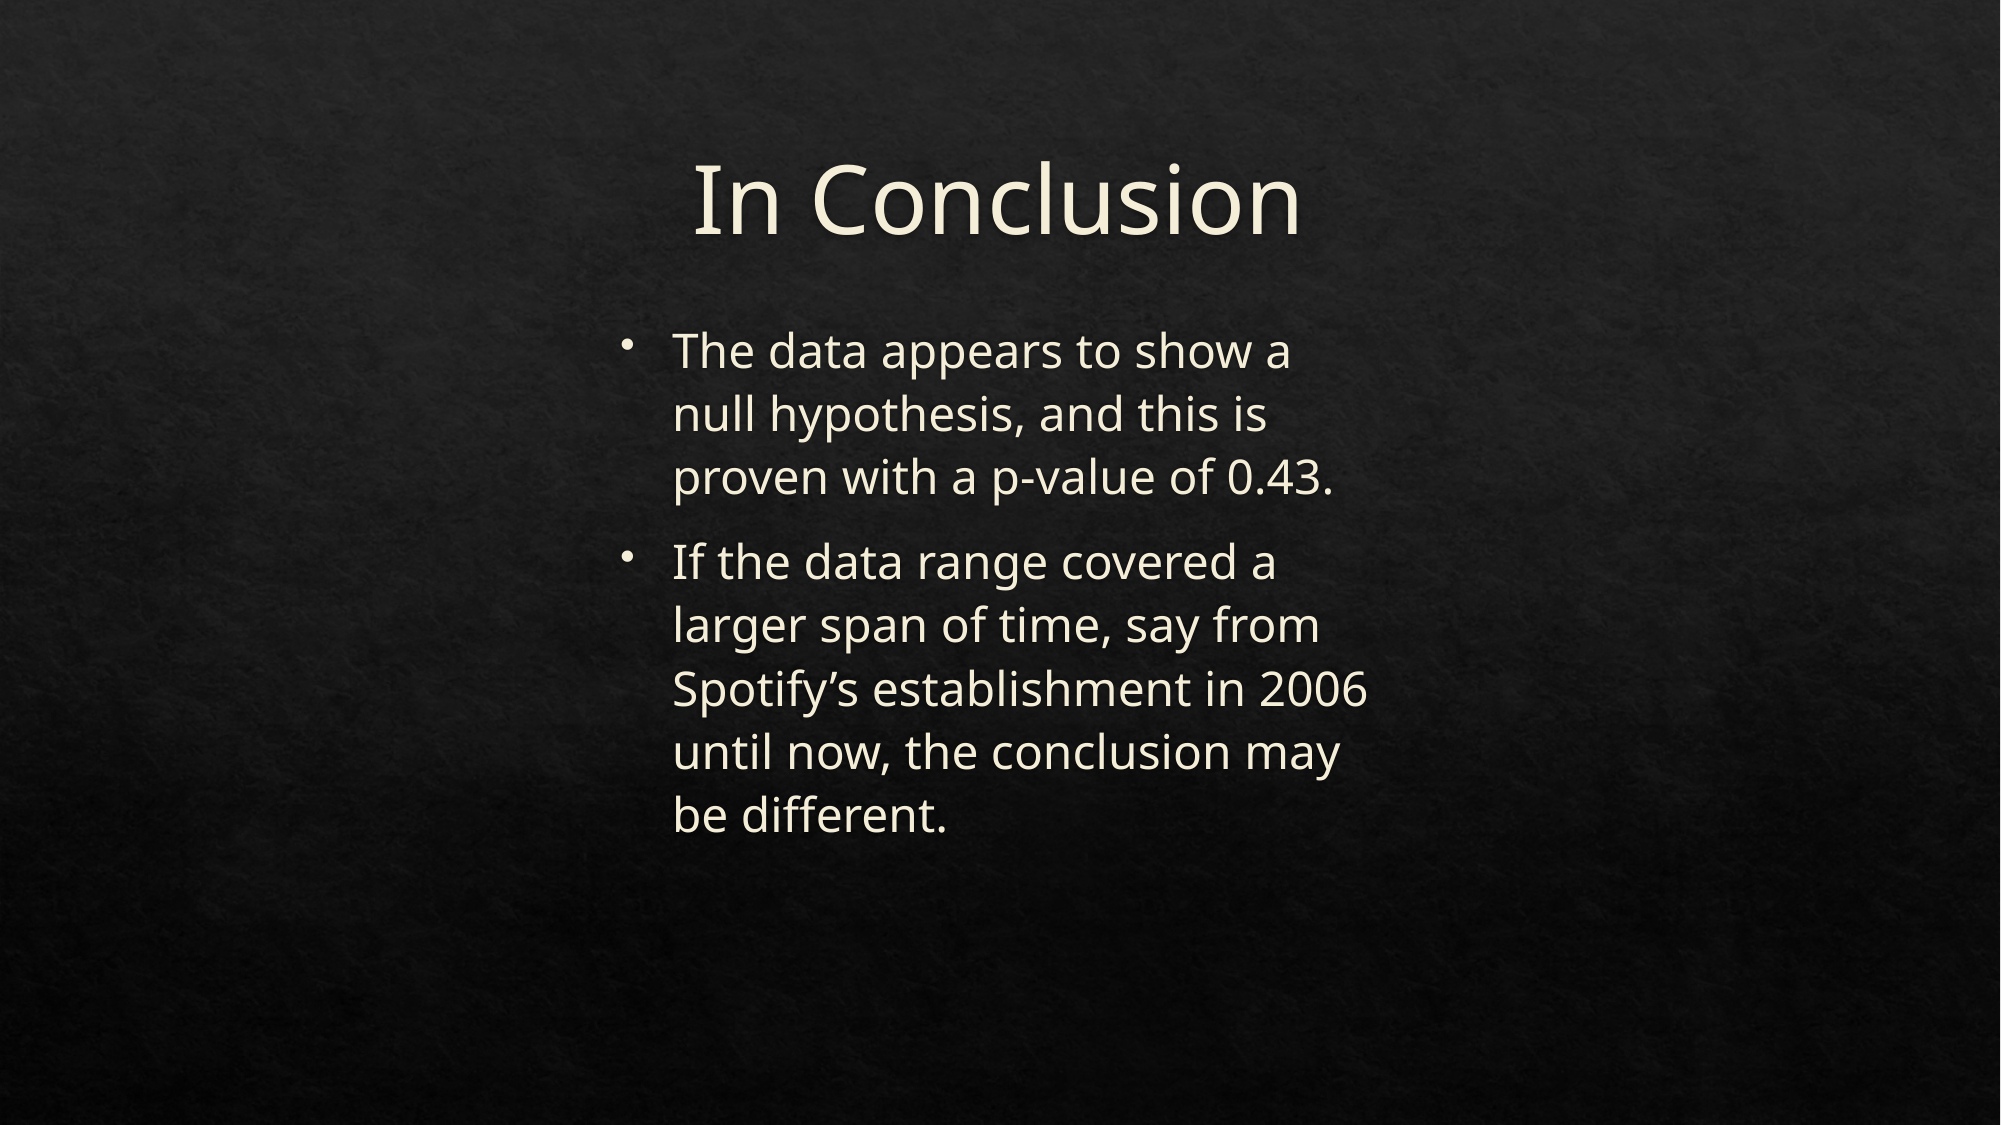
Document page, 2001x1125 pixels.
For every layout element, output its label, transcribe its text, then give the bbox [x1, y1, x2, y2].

list The data appears to show a null hypothesis, and this is proven with a p-value of 0.43. If the data range covered a larger span of time, say from Spotify’s establishment in 2006 until now, the conclusion may be different. [600, 307, 1398, 902]
title In Conclusion [149, 99, 1849, 307]
